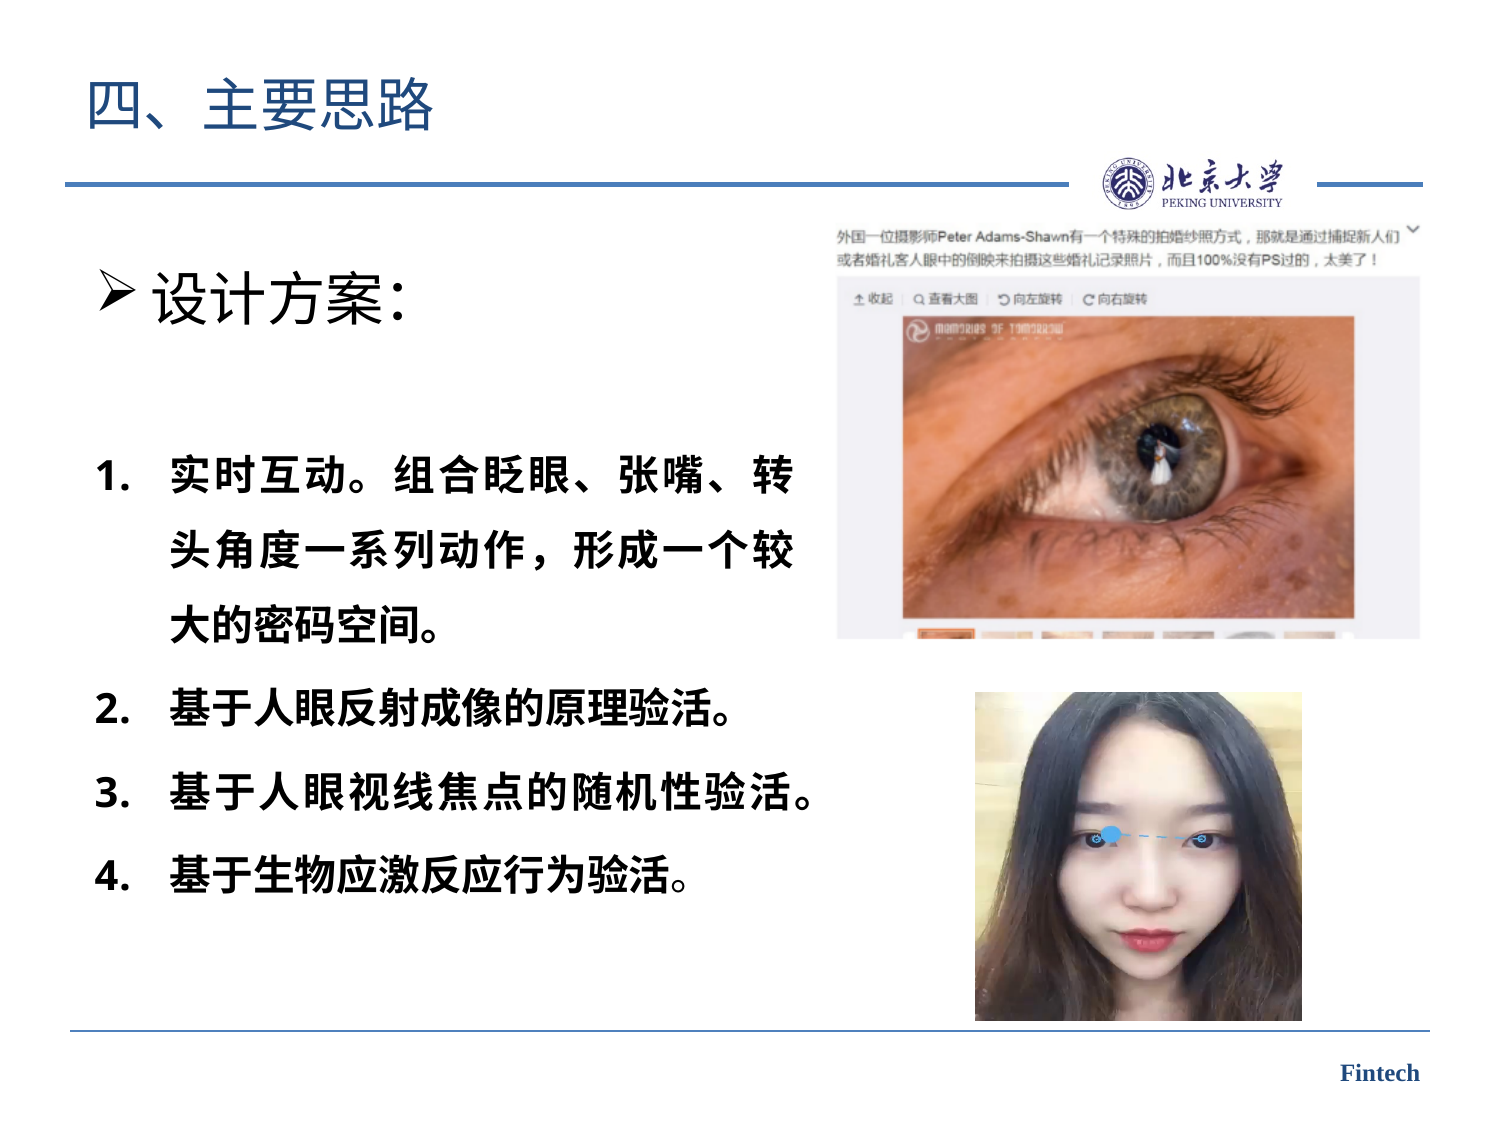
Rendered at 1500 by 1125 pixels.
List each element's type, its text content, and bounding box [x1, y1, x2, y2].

title 四、主要思路 [70, 45, 1430, 161]
picture [808, 219, 1484, 662]
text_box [974, 690, 1303, 1022]
list 设计方案： 实时互动。组合眨眼、张嘴、转头角度一系列动作，形成一个较大的密码空间。 基于人眼反射成像的原理验活。 基于人眼视线焦点的随机性验活。 基于生物应激反应行为验活。 [79, 219, 809, 1025]
picture [1092, 161, 1294, 212]
